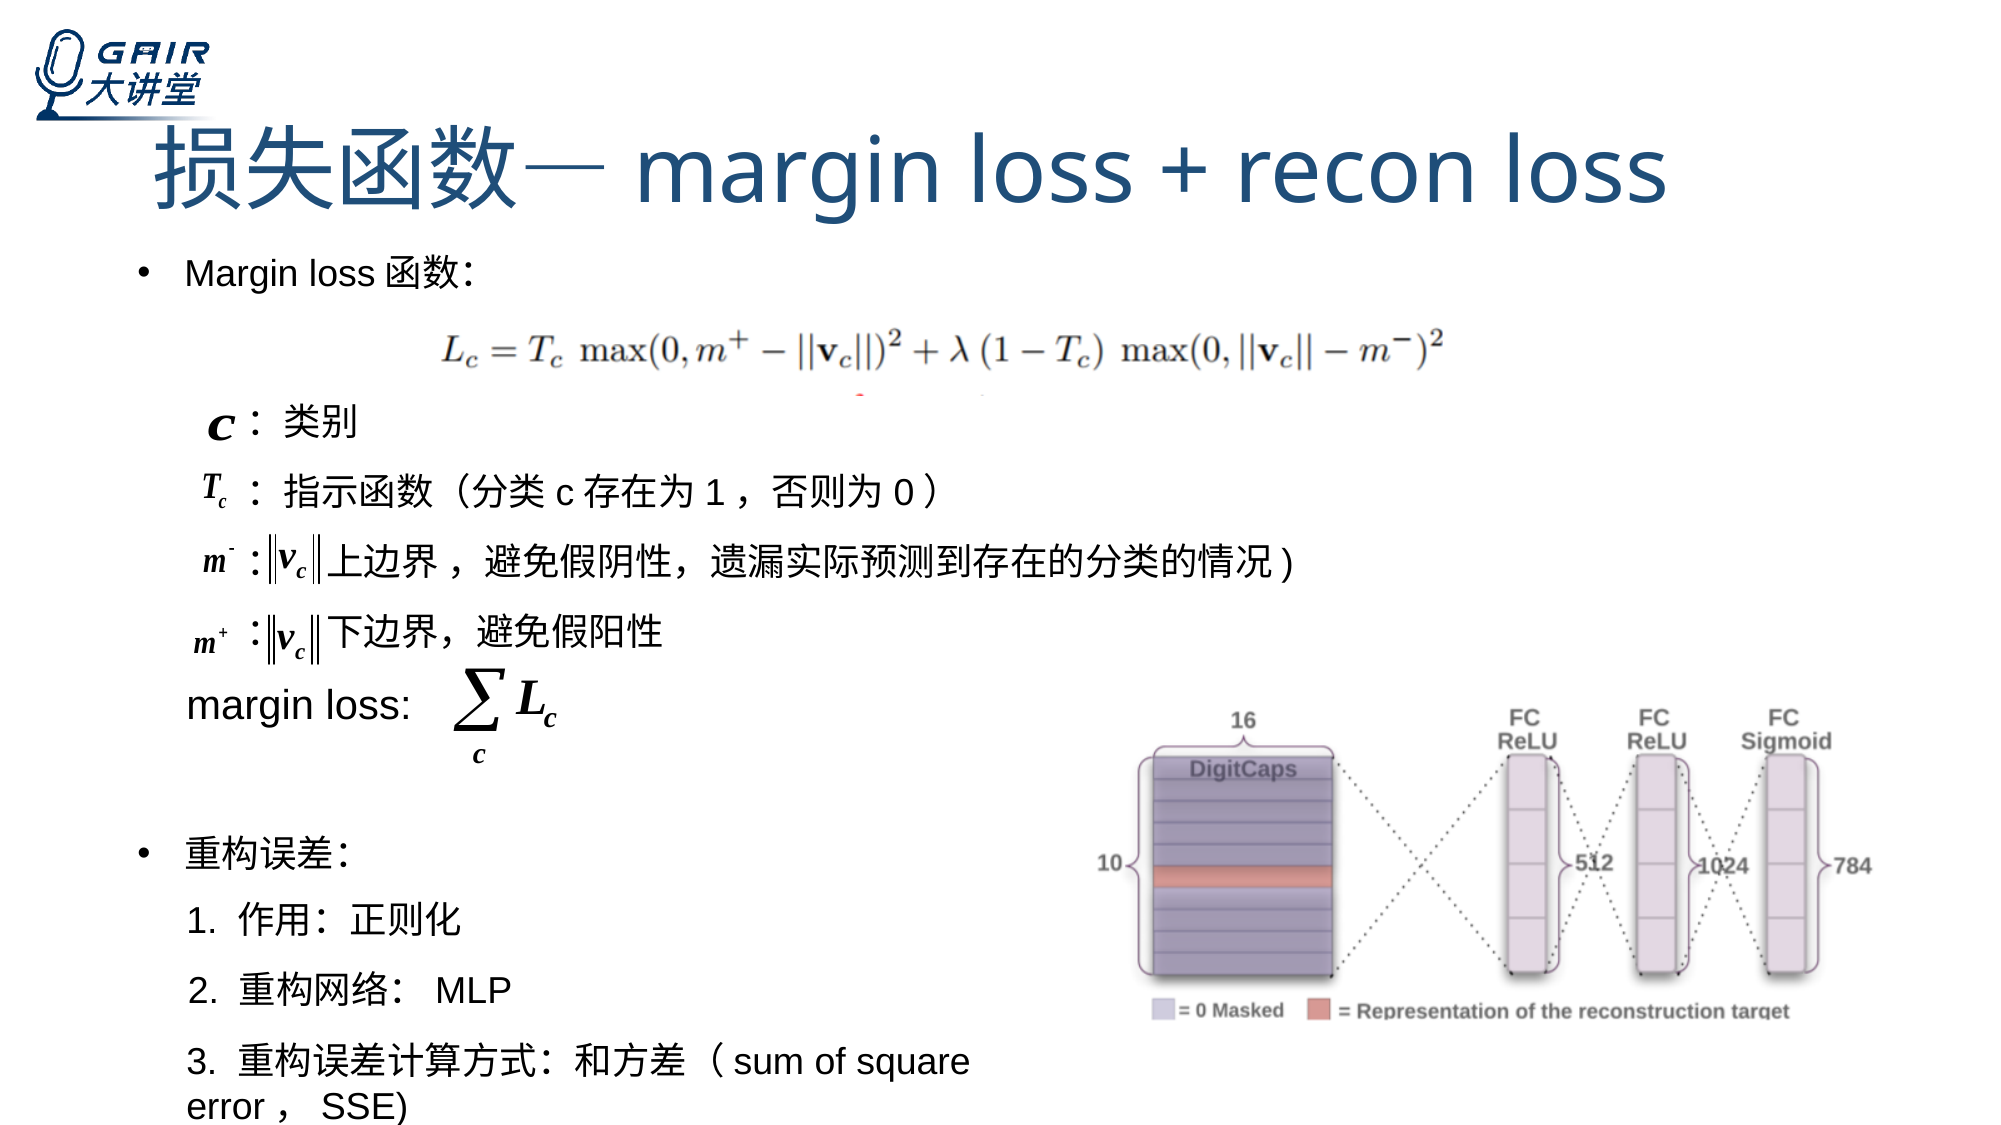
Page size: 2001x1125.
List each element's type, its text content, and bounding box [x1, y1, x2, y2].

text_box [445, 659, 574, 775]
text_box 3. 重构误差计算方式：和方差（sum of square error，SSE) [171, 1029, 1178, 1125]
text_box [171, 390, 1717, 739]
text_box 重构误差： [122, 822, 620, 883]
text_box Margin loss函数： [122, 241, 620, 302]
title 损失函数—margin loss + recon loss [137, 64, 1863, 282]
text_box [262, 526, 329, 593]
text_box 1. 作用：正则化 [171, 888, 763, 949]
picture [0, 0, 251, 151]
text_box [261, 606, 328, 673]
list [435, 314, 1458, 390]
text_box 2. 重构网络：MLP [173, 958, 765, 1018]
picture [1084, 694, 1887, 1033]
